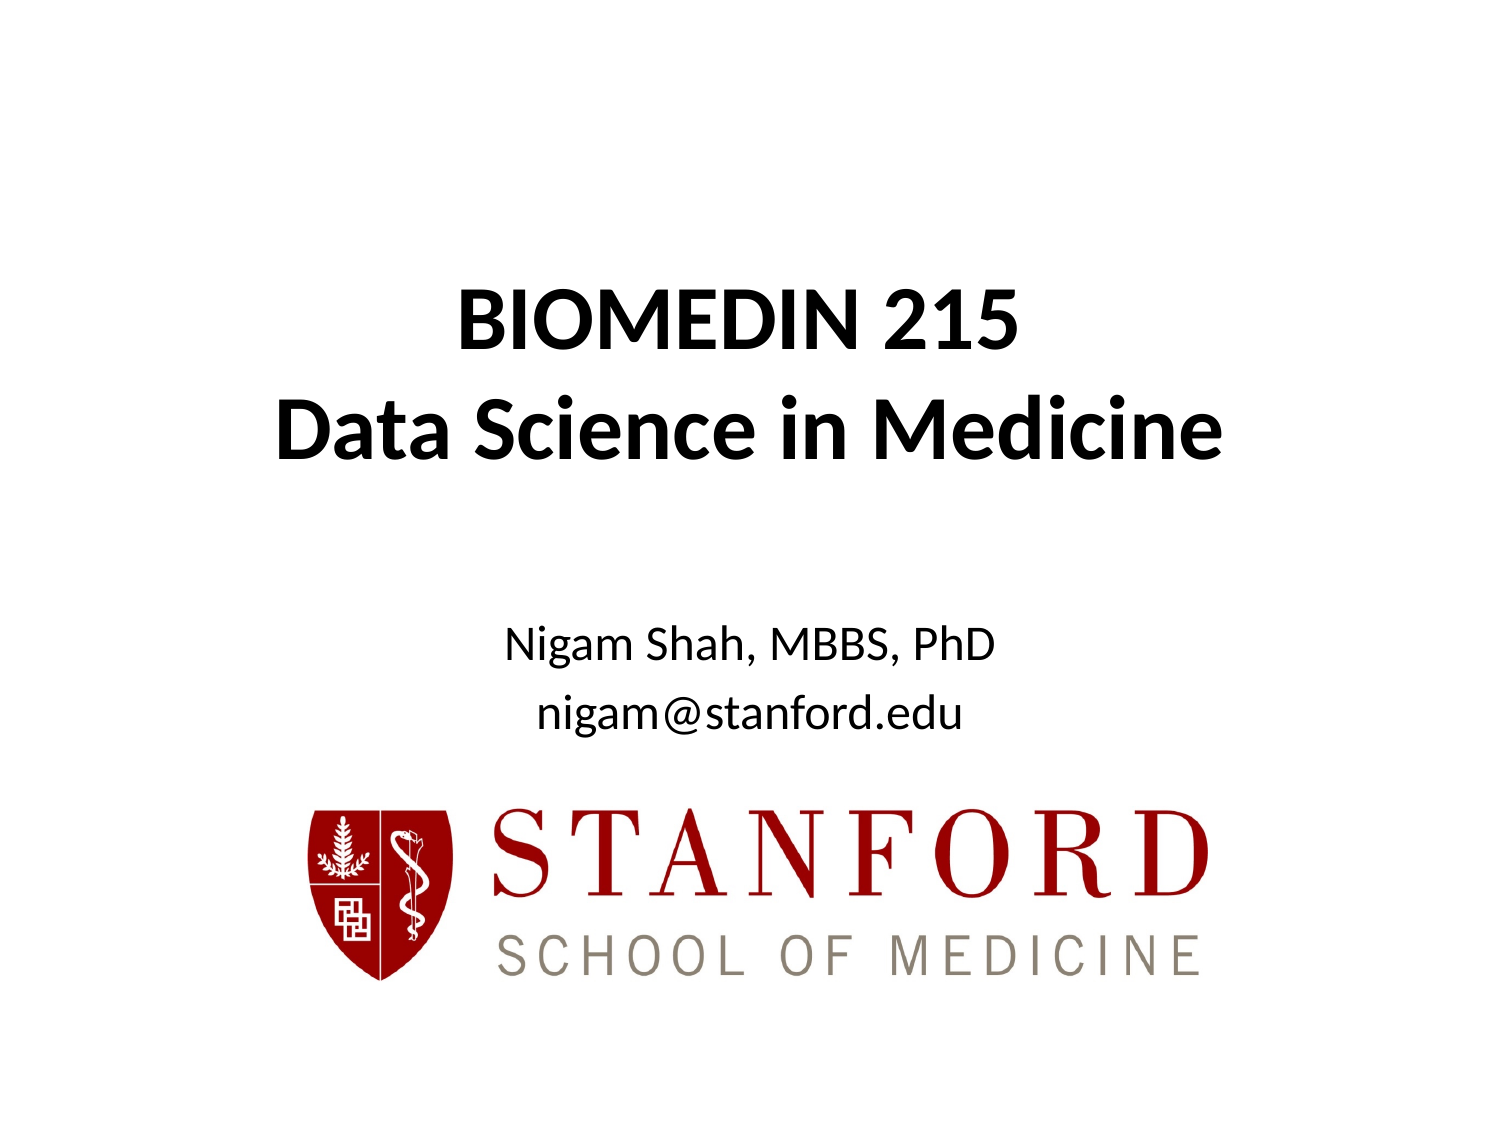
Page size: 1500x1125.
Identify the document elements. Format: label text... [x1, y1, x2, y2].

title BIOMEDIN 215 Data Science in Medicine [64, 249, 1436, 492]
picture [307, 806, 1208, 987]
subtitle Nigam Shah, MBBS, PhD nigam@stanford.edu [225, 575, 1275, 775]
